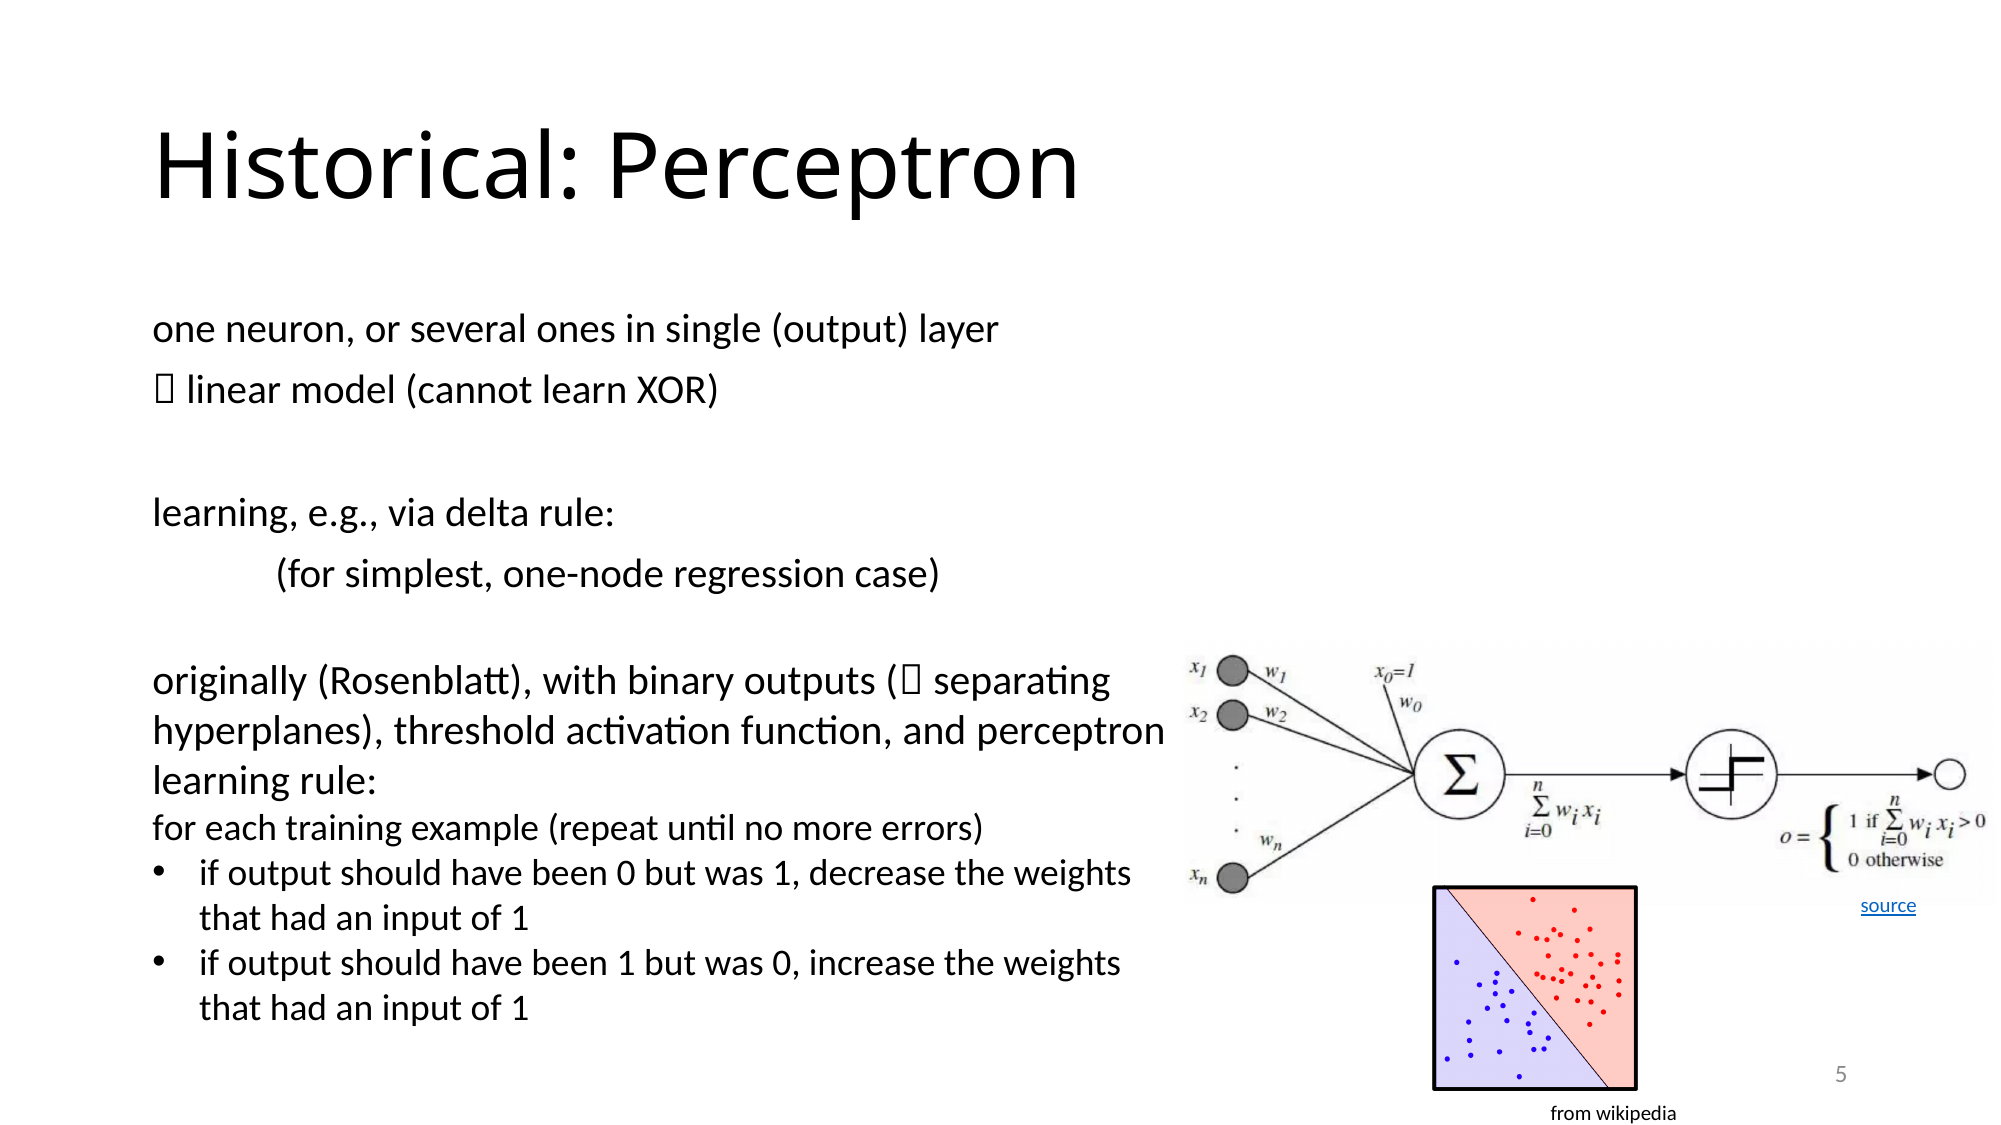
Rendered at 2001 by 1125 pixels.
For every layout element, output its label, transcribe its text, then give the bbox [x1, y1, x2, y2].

text_box source [1845, 905, 1932, 925]
picture [1181, 641, 1995, 1091]
title Historical: Perceptron [137, 59, 1863, 278]
slide_number 5 [1412, 1042, 1863, 1103]
text_box originally (Rosenblatt), with binary outputs ( separating hyperplanes), threshold activation function, and perceptron learning rule: for each training example (repeat until no more errors) if output should have been 0 but was 1, decrease the weights that had an input of 1 if output should have been 1 but was 0, increase the weights that had an input of 1 [137, 645, 1182, 1081]
text_box from wikipedia [1535, 1092, 1692, 1125]
